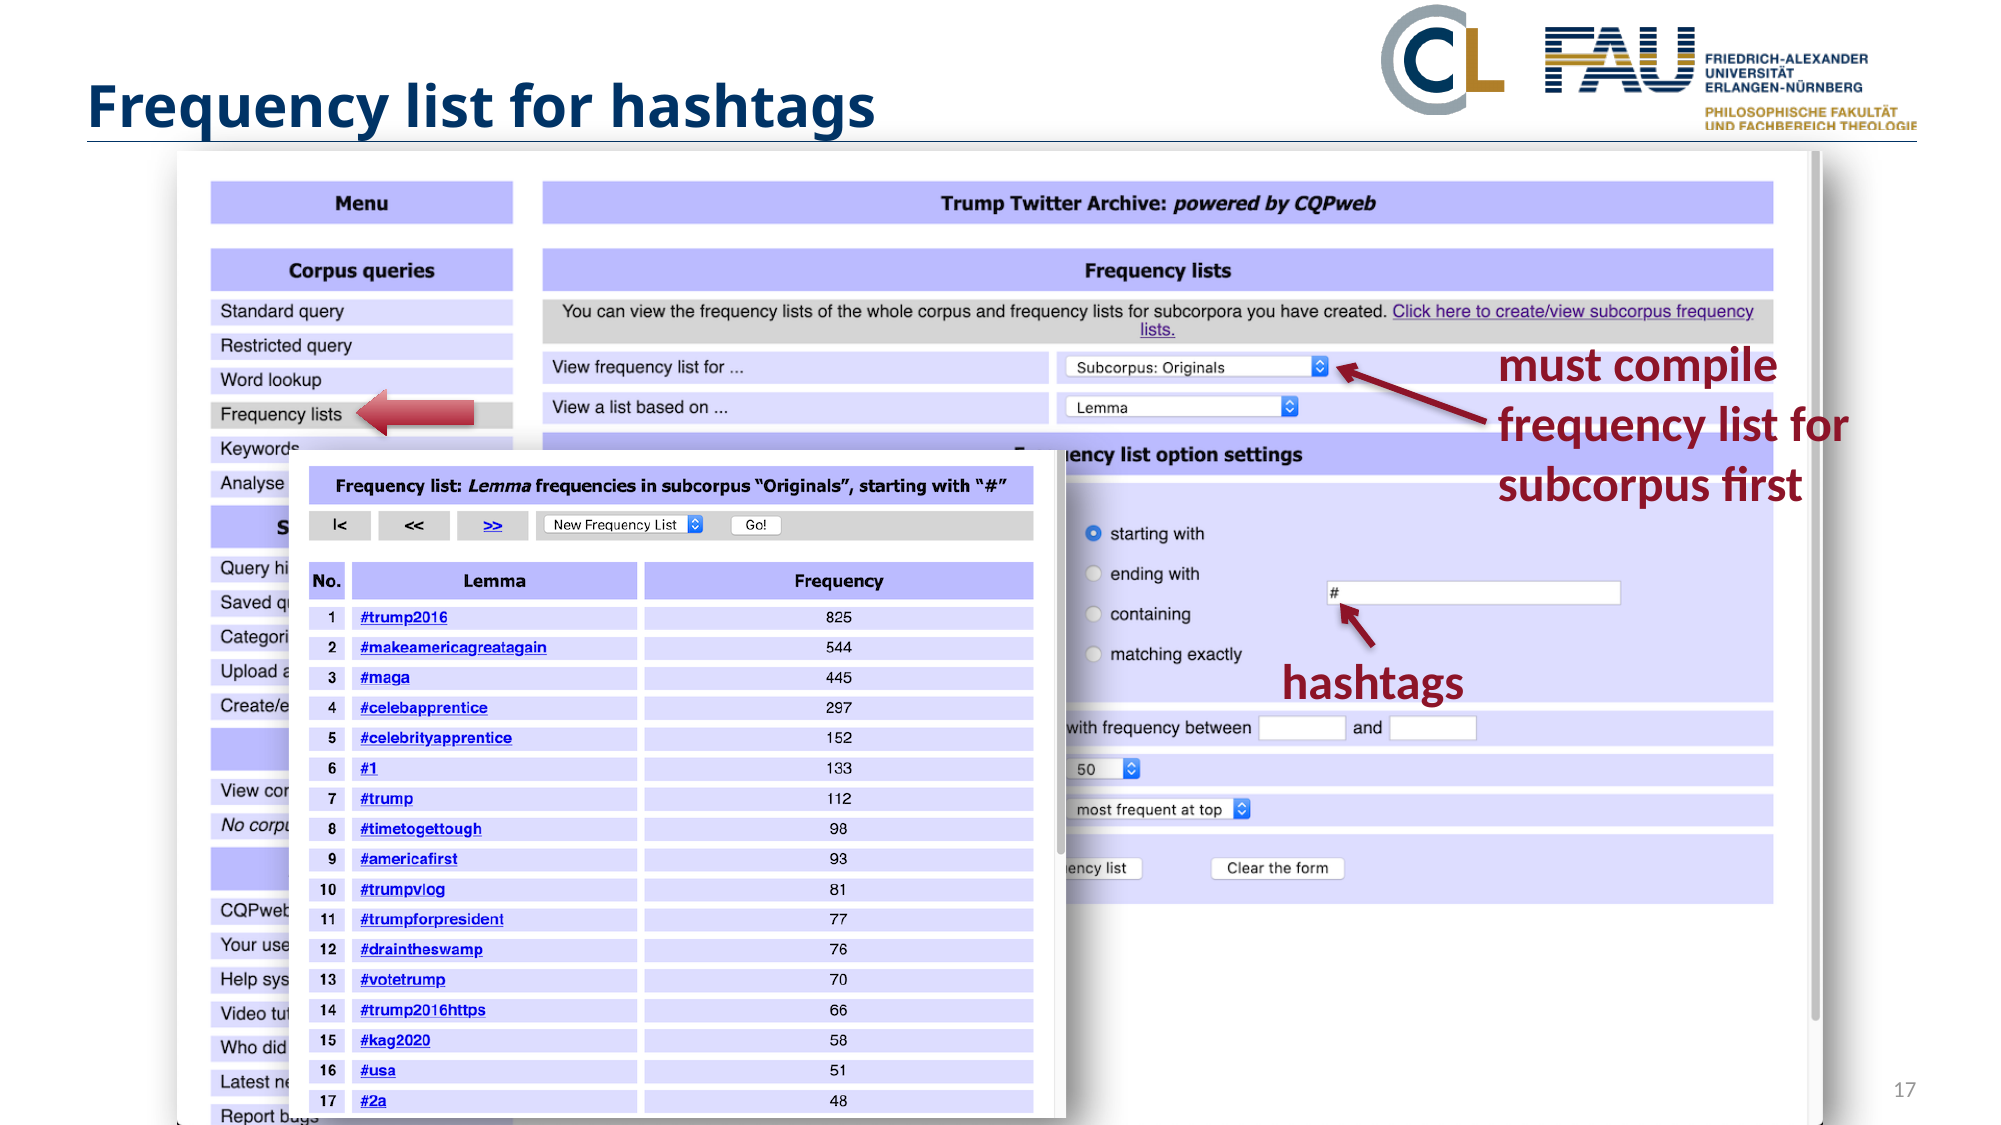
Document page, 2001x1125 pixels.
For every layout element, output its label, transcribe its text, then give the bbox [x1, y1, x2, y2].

title Frequency list for hashtags [86, 20, 1354, 139]
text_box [1335, 328, 1888, 517]
picture [176, 150, 1824, 1125]
slide_number 17 [1828, 1051, 1917, 1125]
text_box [1209, 602, 1537, 713]
